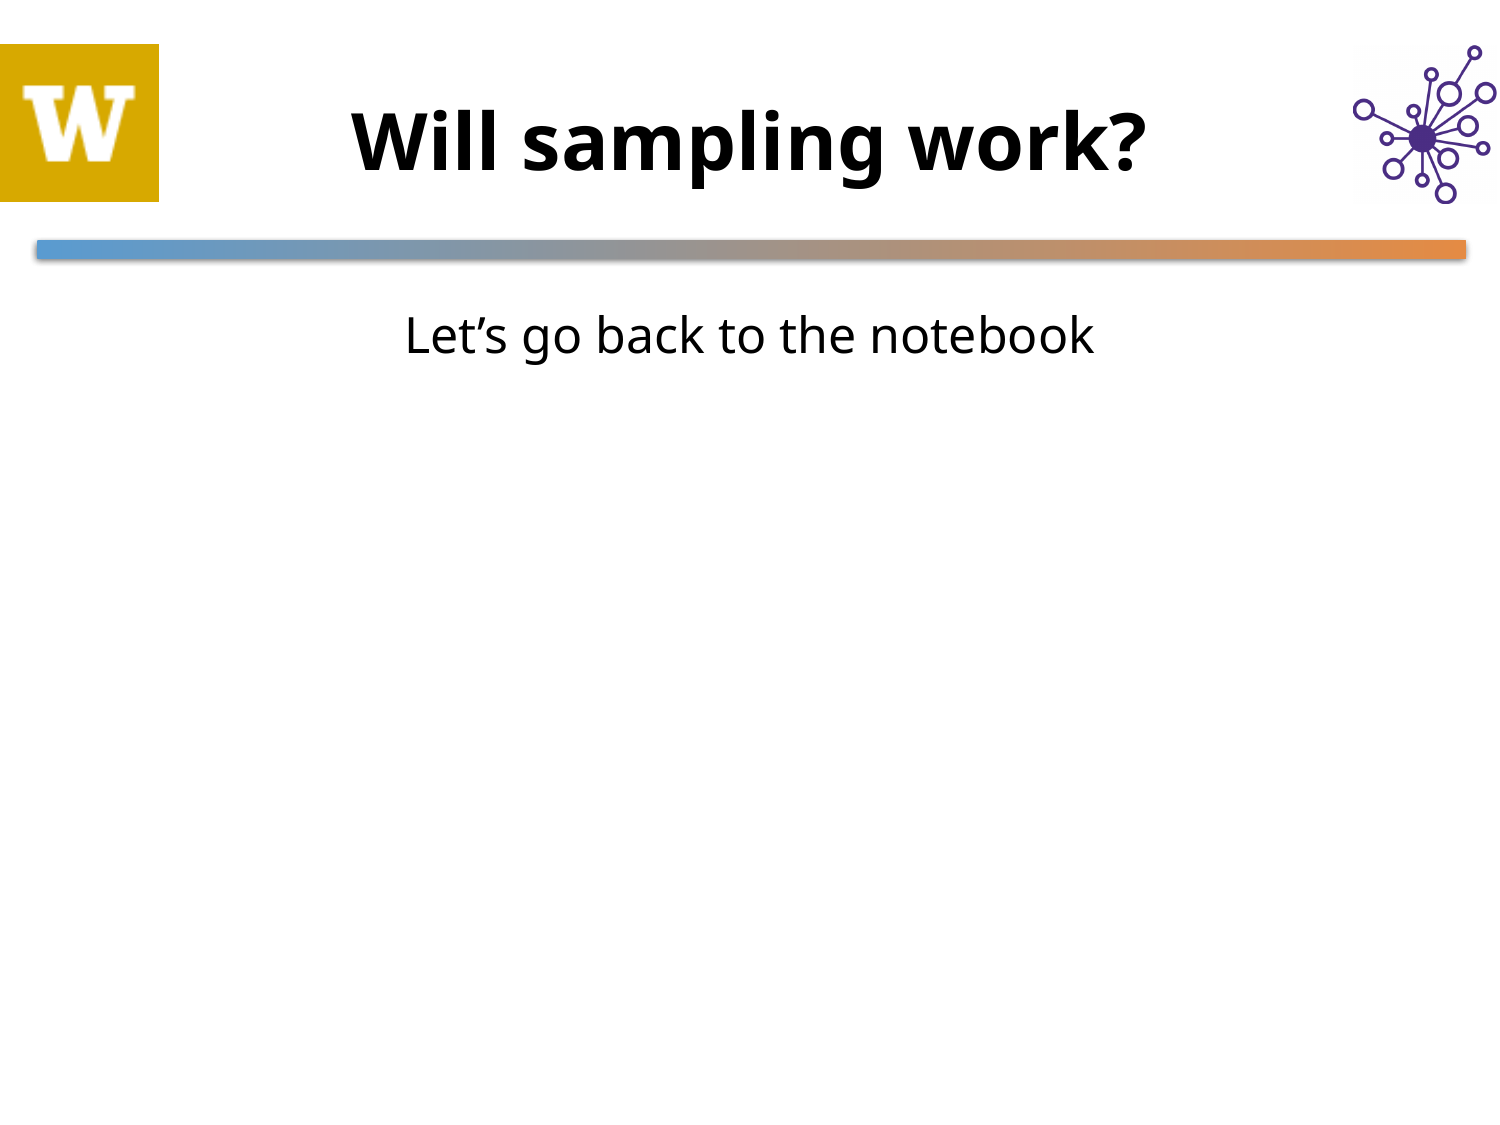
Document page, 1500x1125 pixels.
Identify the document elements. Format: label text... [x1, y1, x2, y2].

list Let’s go back to the notebook [75, 295, 1425, 1092]
title Will sampling work? [75, 45, 1425, 233]
picture [0, 44, 159, 202]
picture [1425, 45, 1497, 204]
